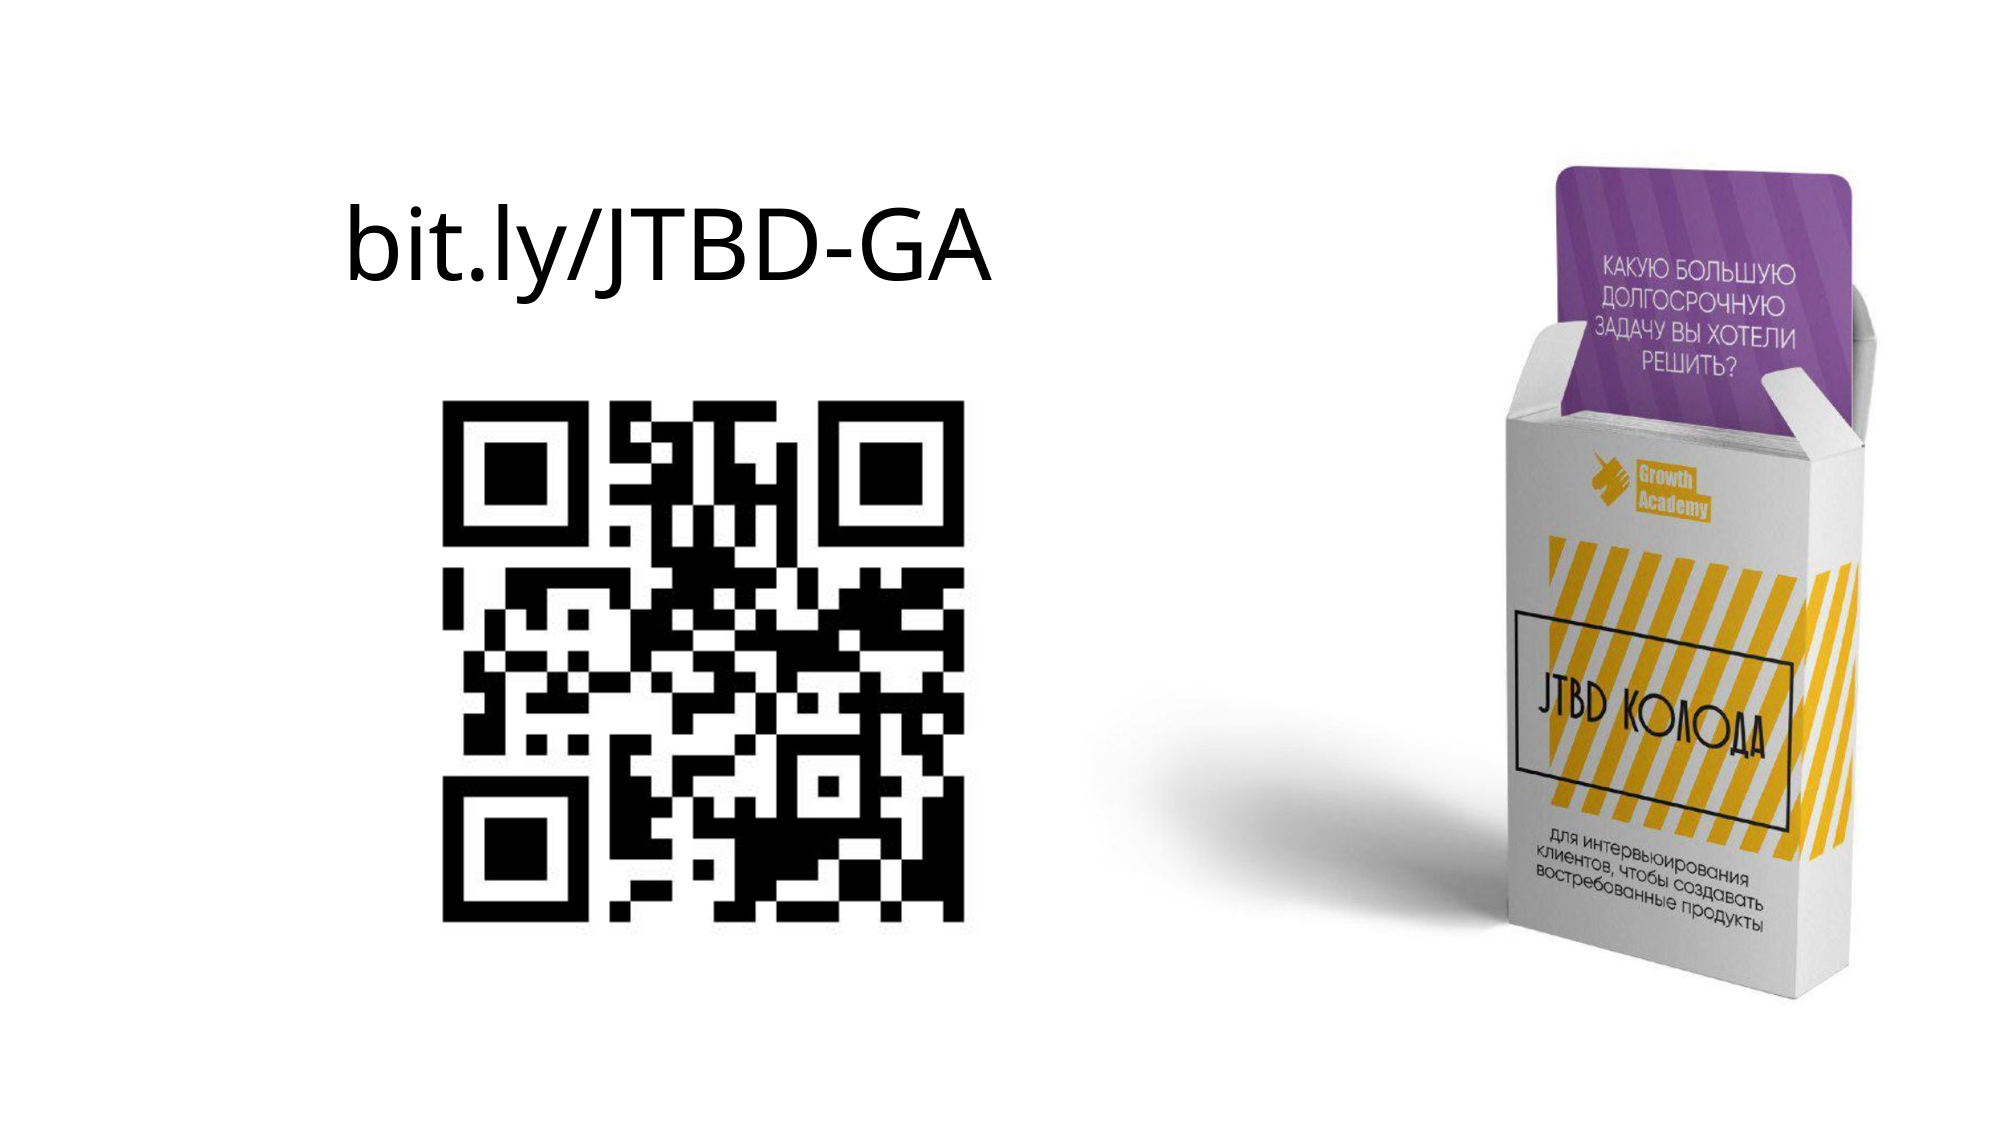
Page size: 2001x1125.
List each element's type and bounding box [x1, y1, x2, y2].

text_box [138, 122, 1886, 1008]
